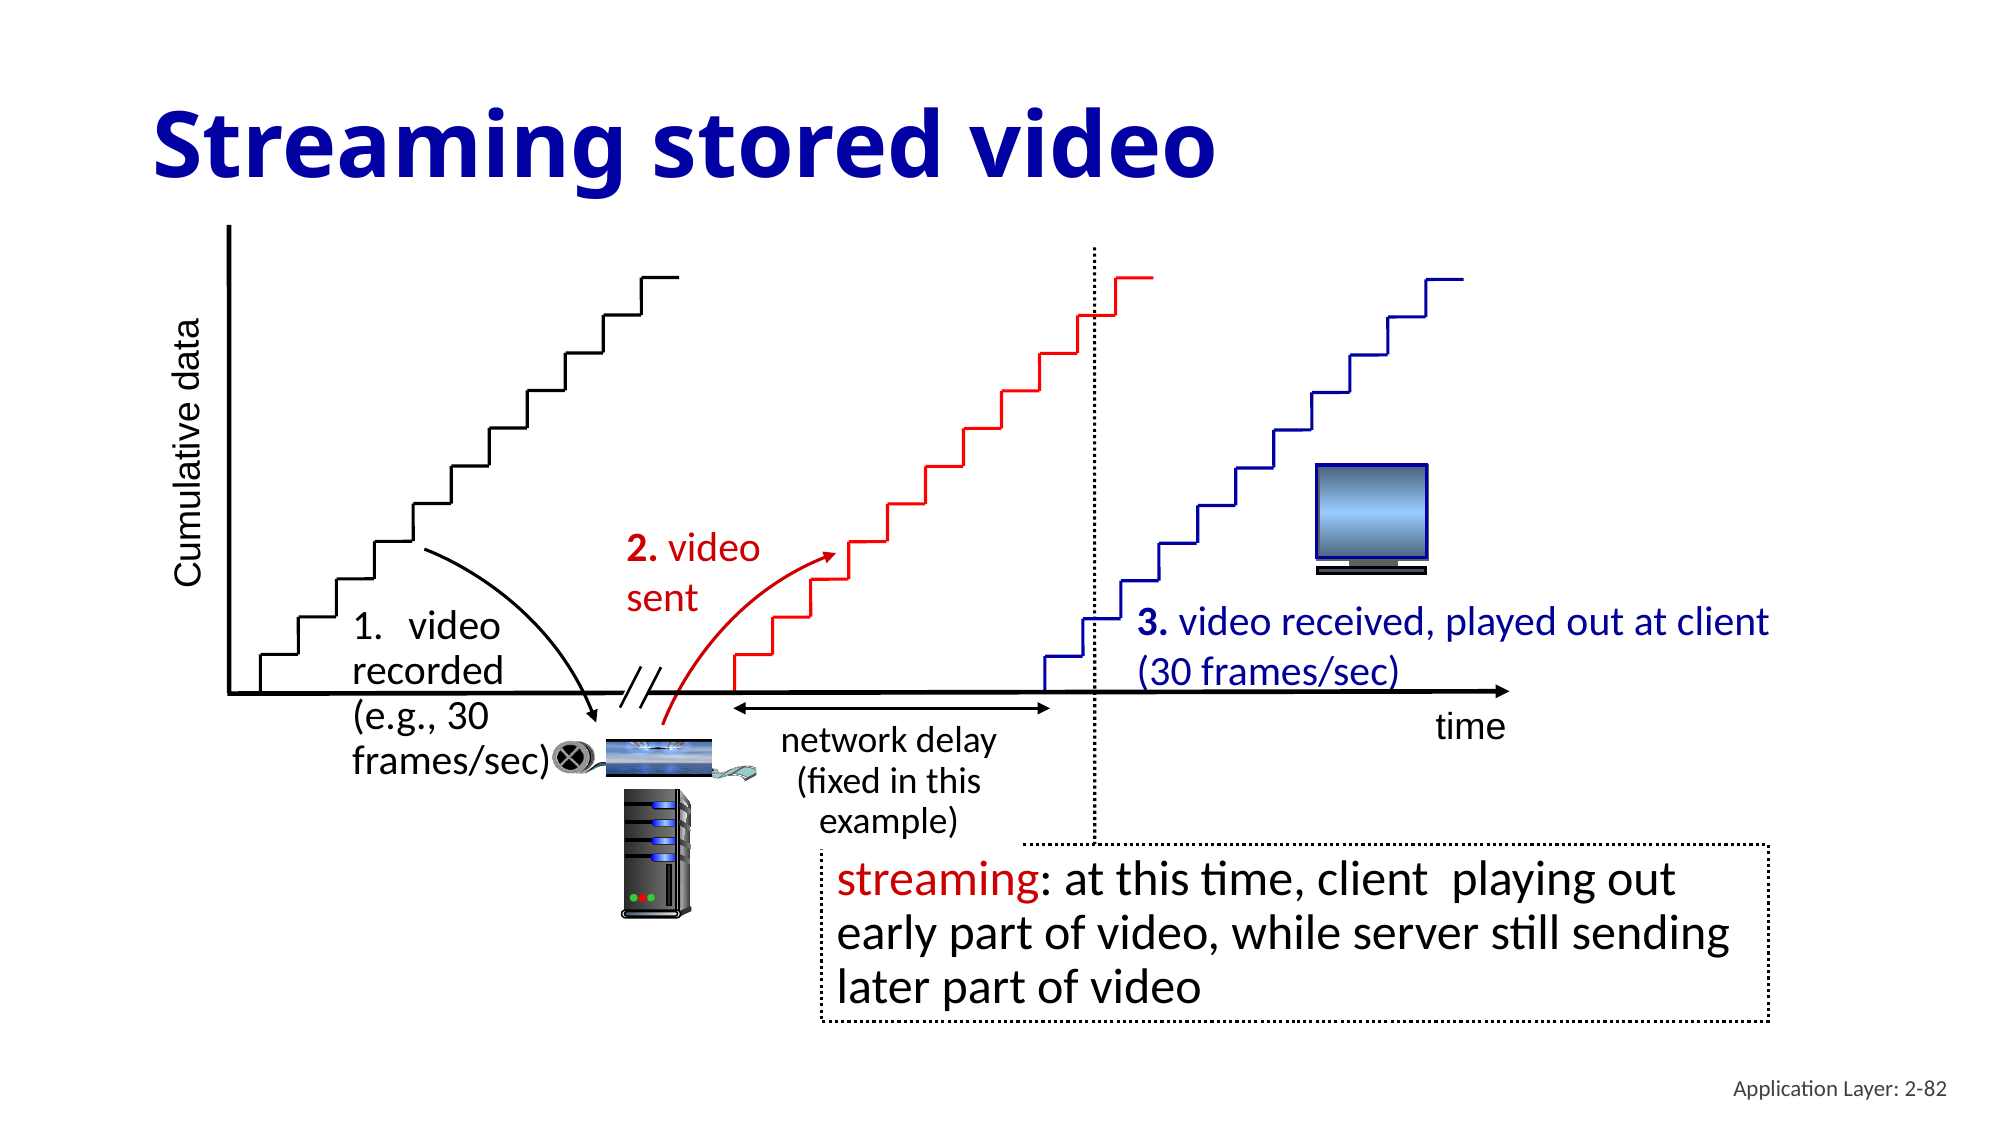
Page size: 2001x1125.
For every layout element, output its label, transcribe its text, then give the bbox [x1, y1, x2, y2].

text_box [611, 728, 733, 789]
slide_number Application Layer: 2-82 [1512, 1056, 1963, 1117]
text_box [733, 708, 1050, 851]
text_box Cumulative data [152, 282, 216, 605]
title Streaming stored video [137, 74, 1863, 221]
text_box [337, 692, 611, 794]
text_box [1044, 279, 1789, 703]
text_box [621, 789, 692, 918]
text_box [260, 277, 680, 692]
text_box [619, 661, 661, 710]
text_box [734, 277, 1154, 693]
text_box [821, 693, 1769, 1024]
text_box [821, 247, 1769, 279]
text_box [610, 512, 821, 725]
